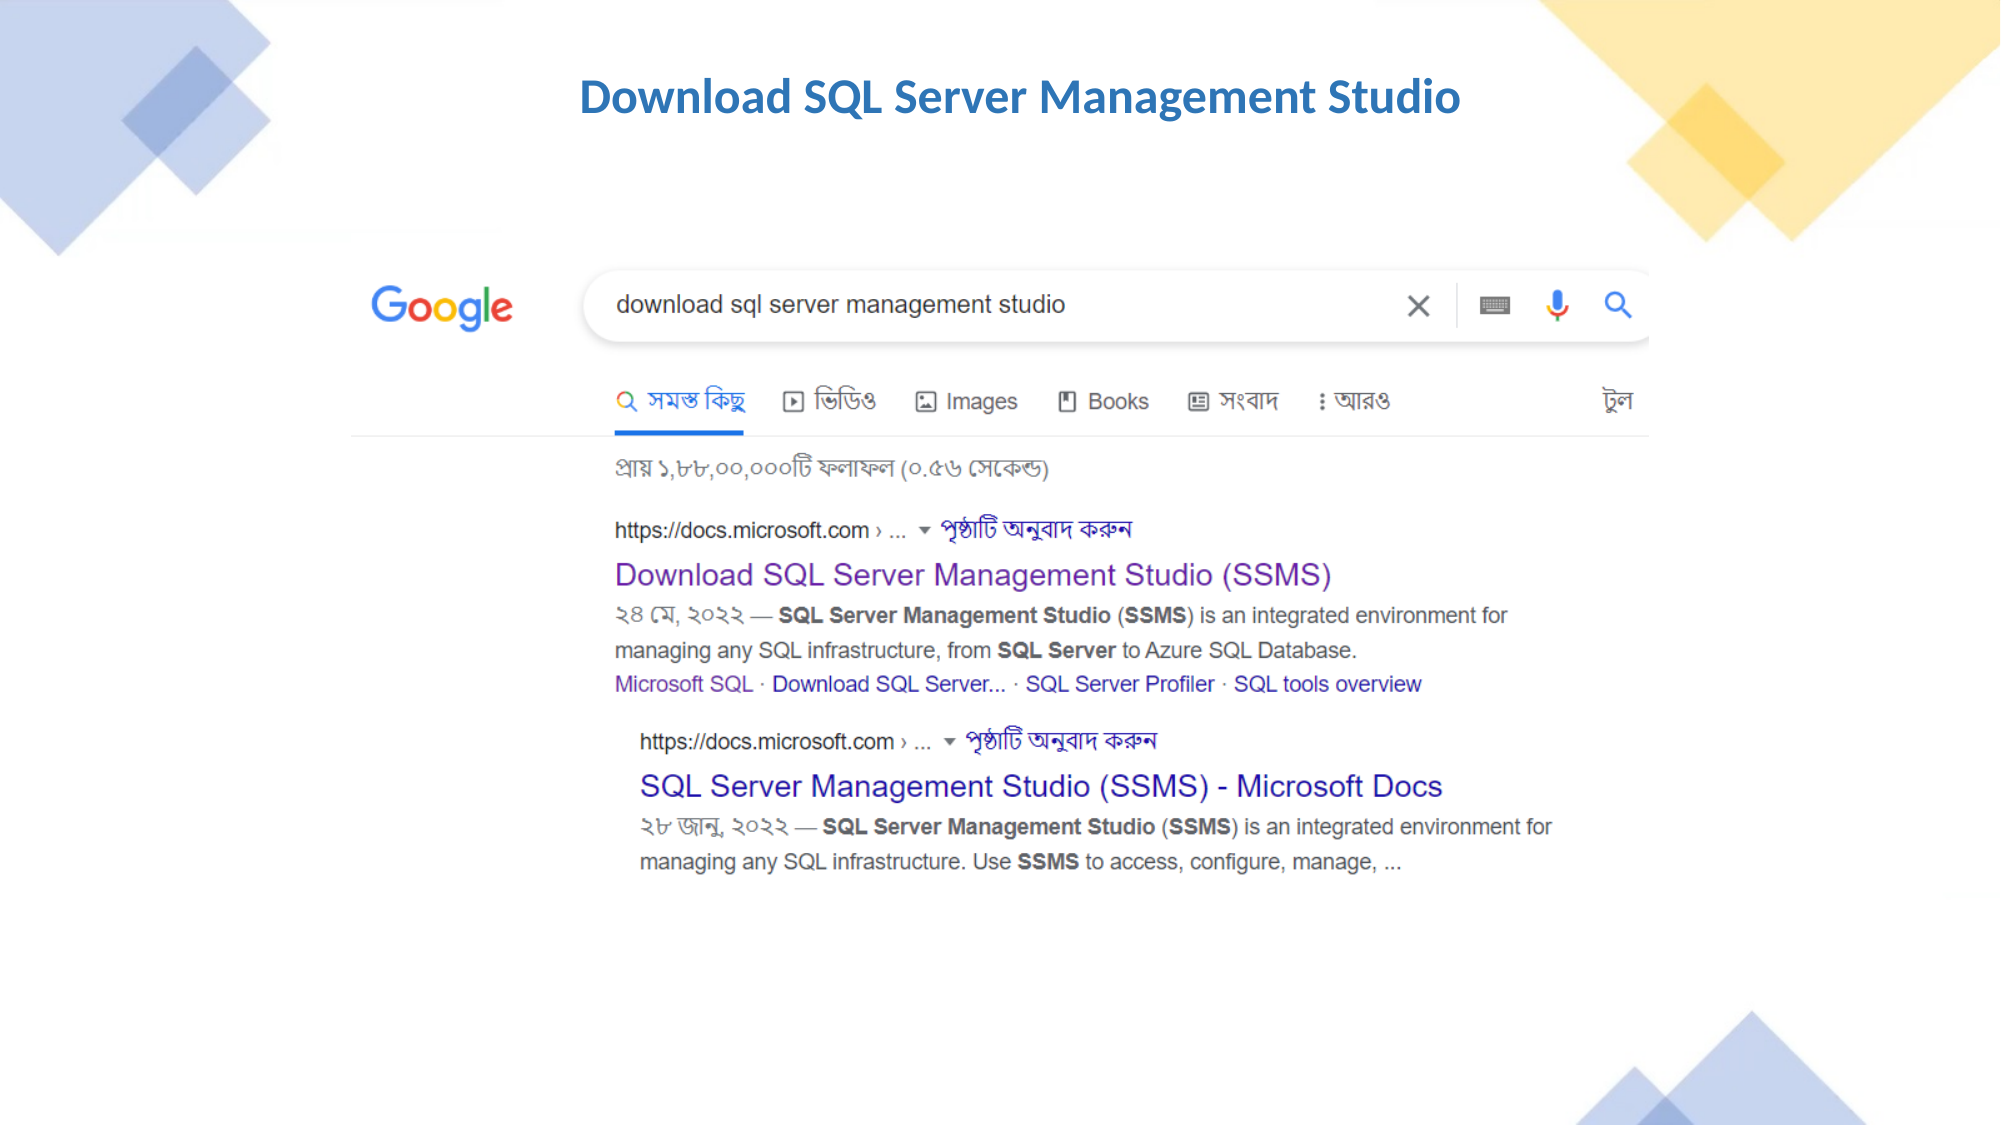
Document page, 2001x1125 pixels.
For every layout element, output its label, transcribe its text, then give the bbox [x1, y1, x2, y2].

text_box Download SQL Server Management Studio [564, 56, 1478, 132]
picture [0, 0, 2001, 1125]
